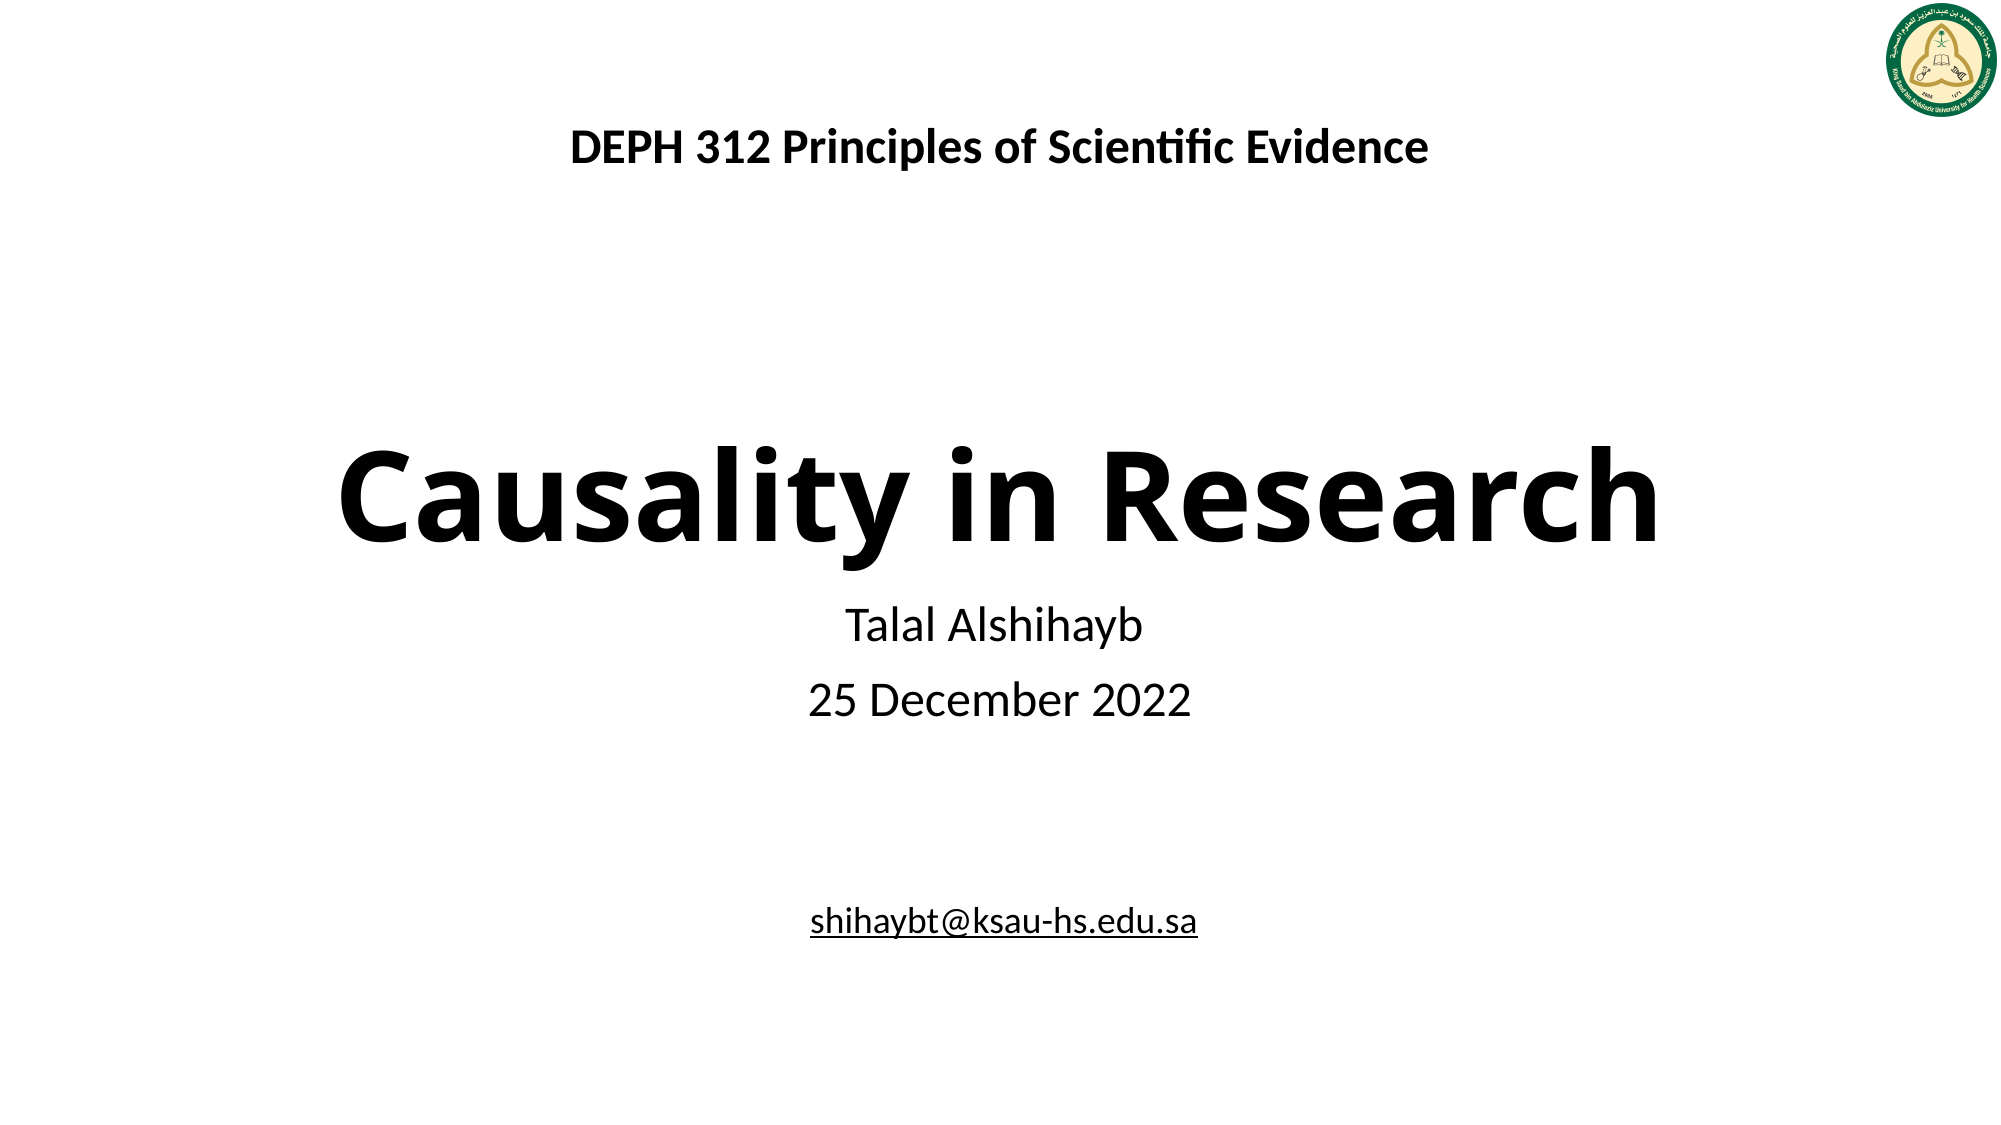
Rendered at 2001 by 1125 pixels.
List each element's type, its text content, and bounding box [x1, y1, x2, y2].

subtitle Talal Alshihayb 25 December 2022 [249, 590, 1750, 863]
text_box DEPH 312 Principles of Scientific Evidence [249, 112, 1750, 189]
picture [1886, 3, 1997, 117]
text_box shihaybt@ksau-hs.edu.sa [795, 888, 1228, 949]
title Causality in Research [249, 189, 1750, 576]
